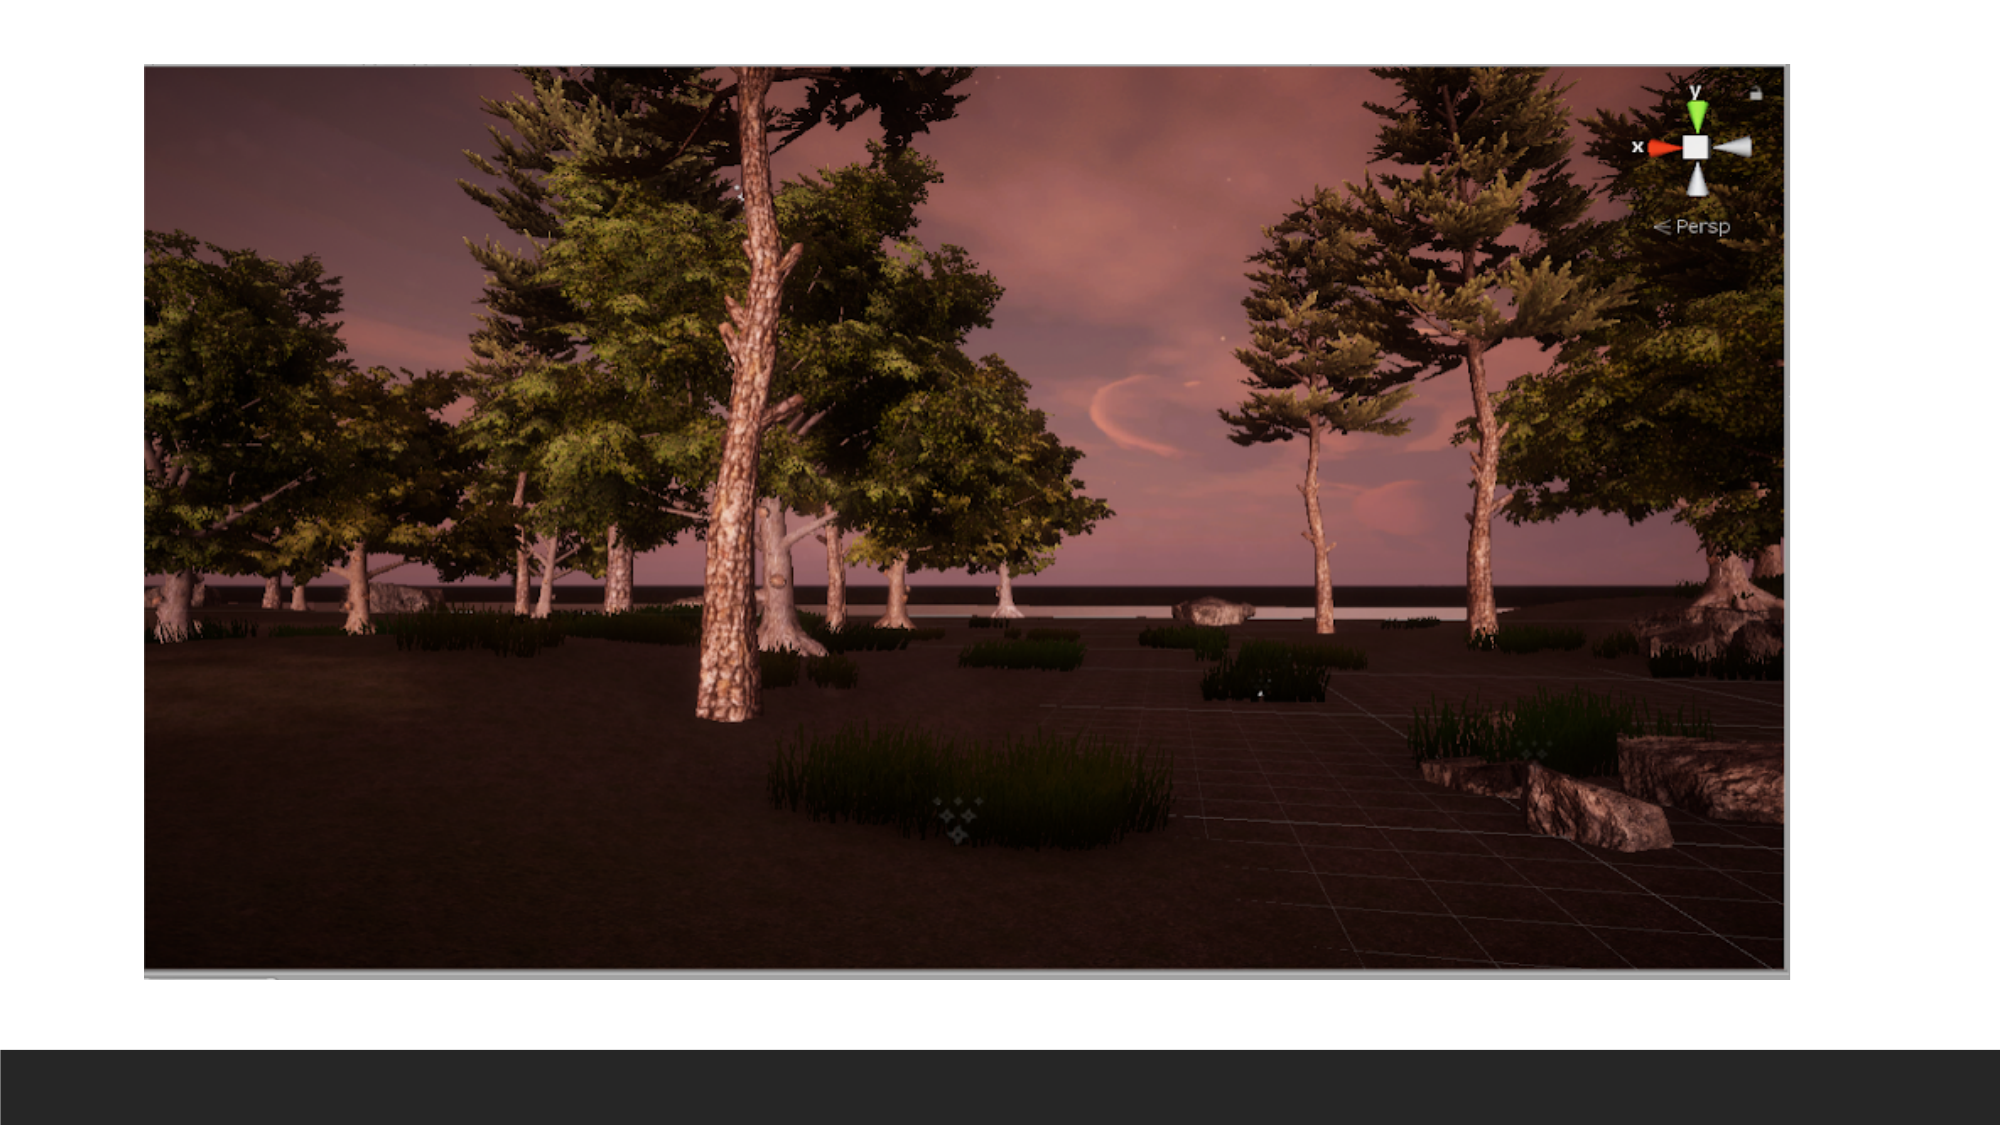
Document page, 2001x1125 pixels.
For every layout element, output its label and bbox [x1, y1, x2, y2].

picture [143, 63, 1791, 981]
